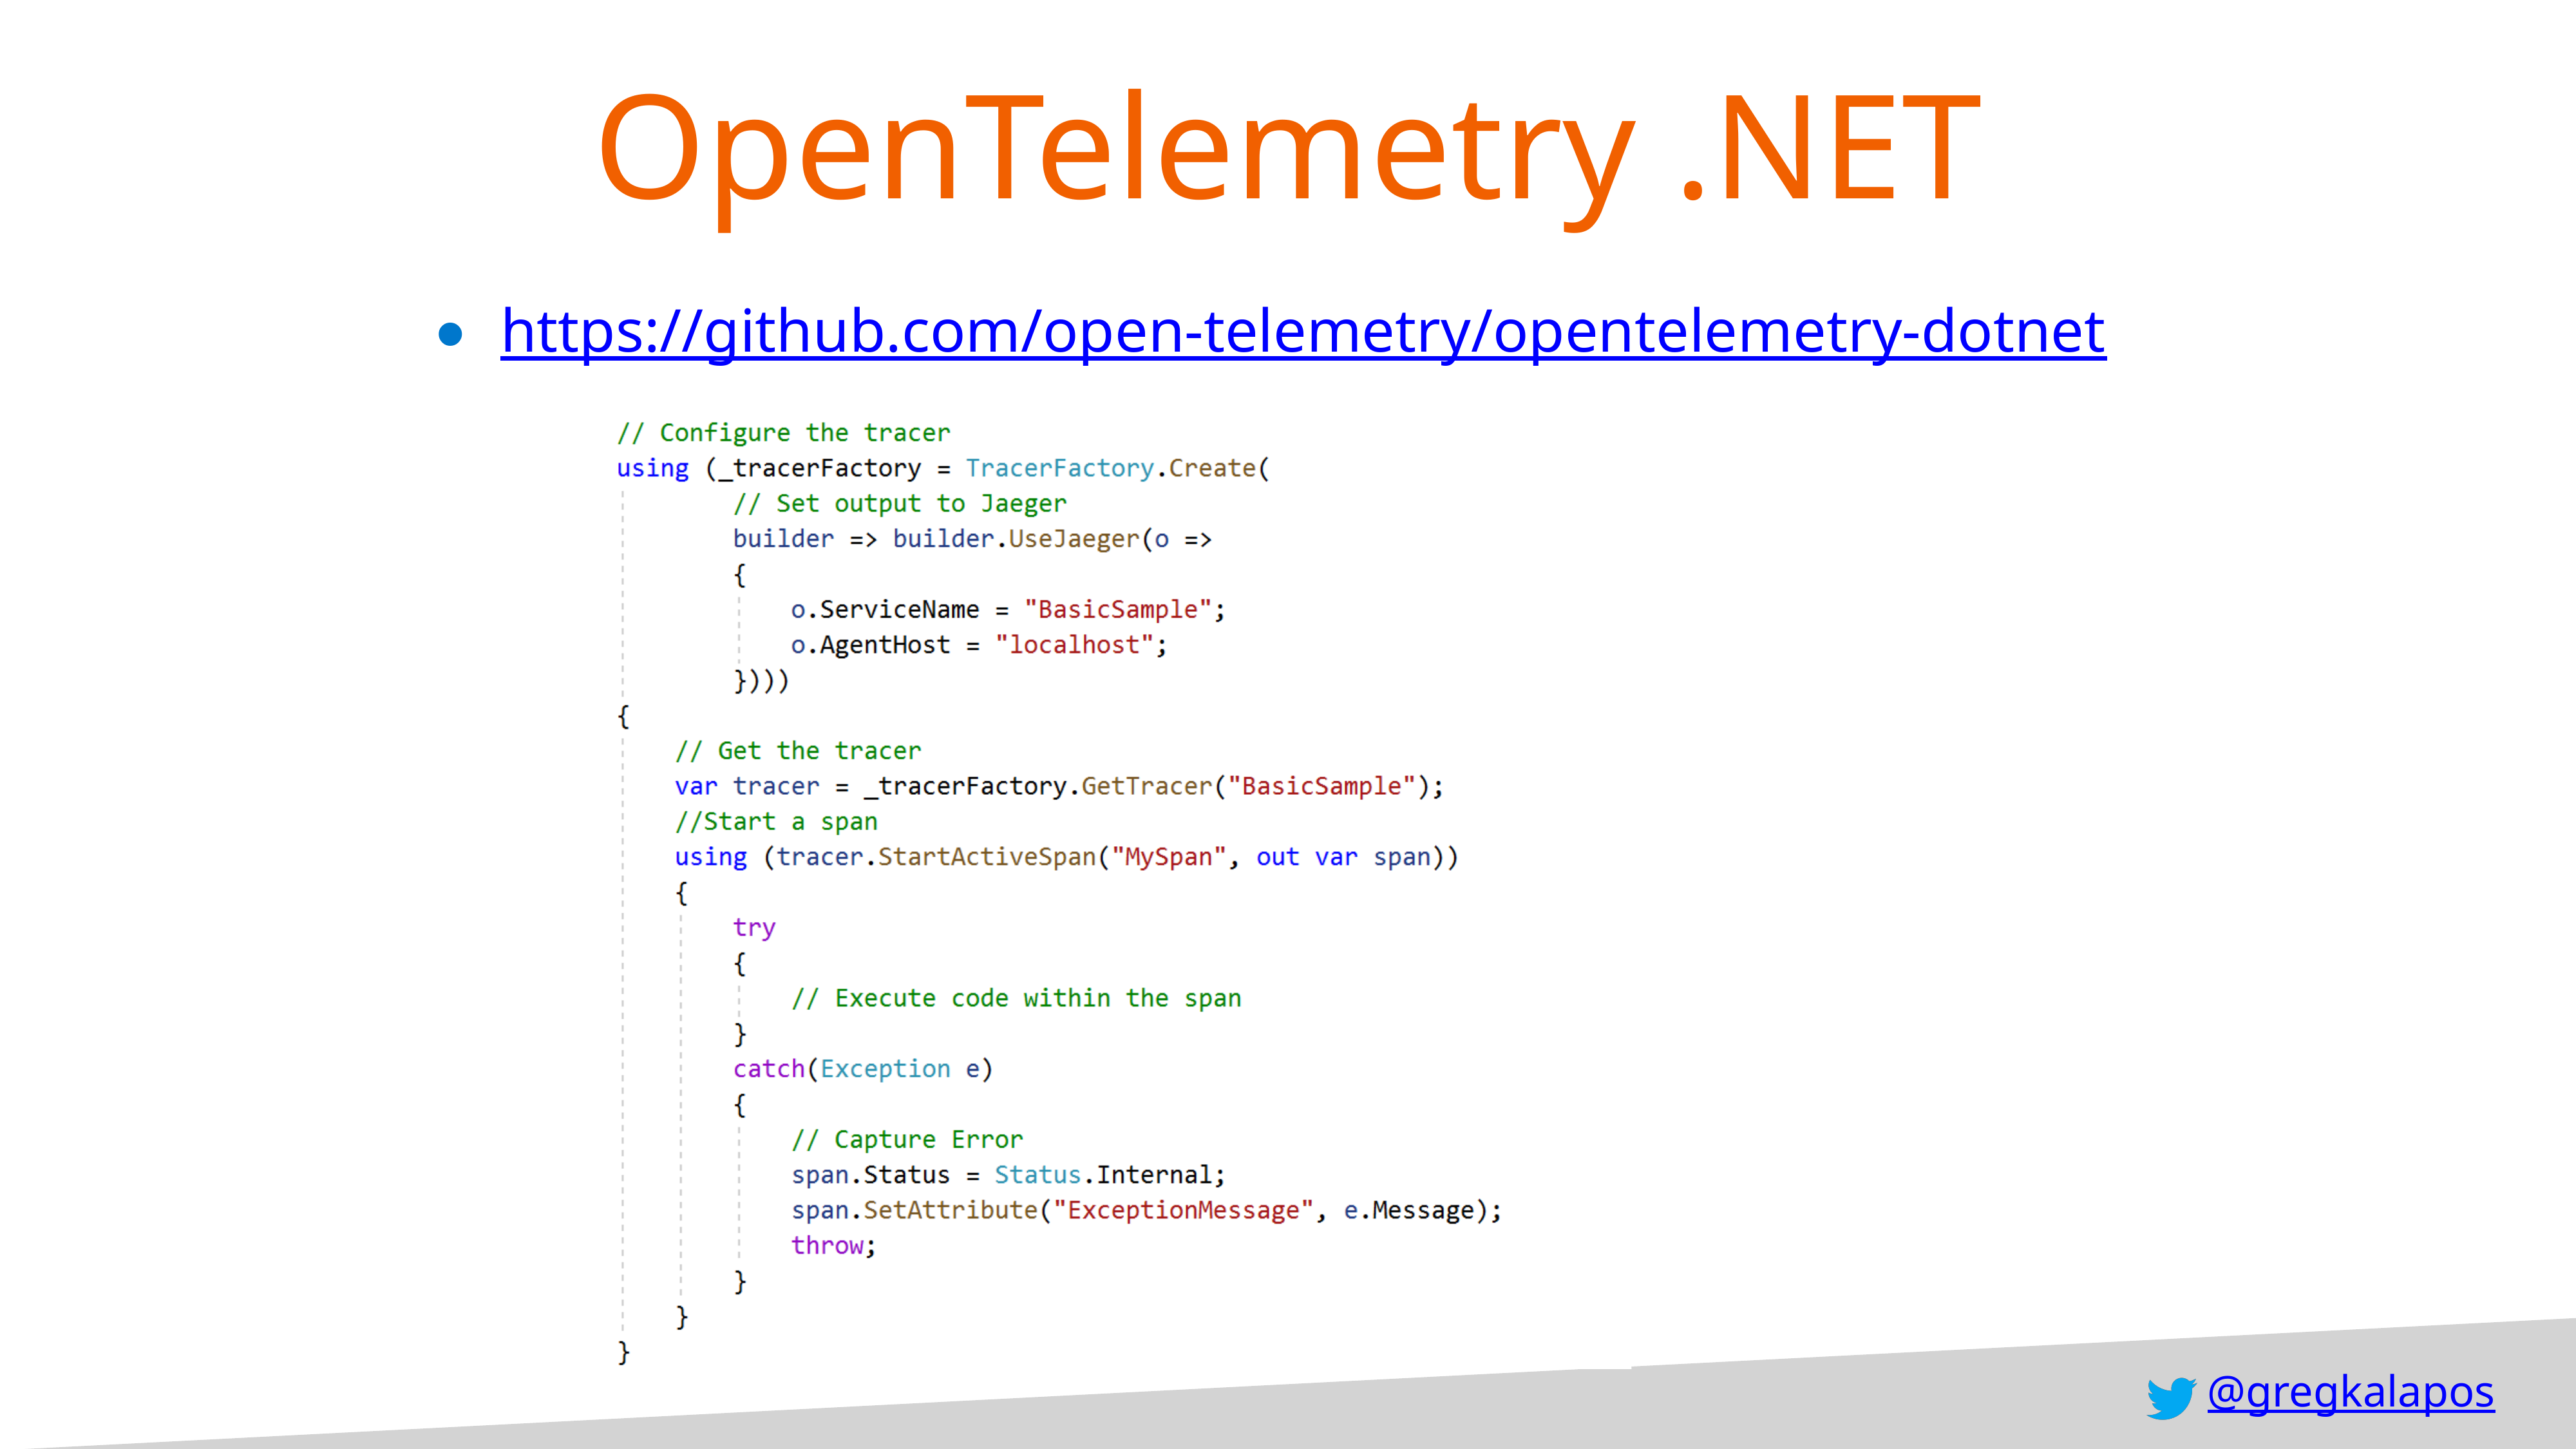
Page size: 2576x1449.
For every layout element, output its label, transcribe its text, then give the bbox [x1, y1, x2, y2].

picture [2146, 1373, 2197, 1425]
list https://github.com/open-telemetry/opentelemetry-dotnet [428, 271, 2412, 395]
title OpenTelemetry .NET [463, 37, 2113, 245]
picture [607, 388, 1632, 1369]
